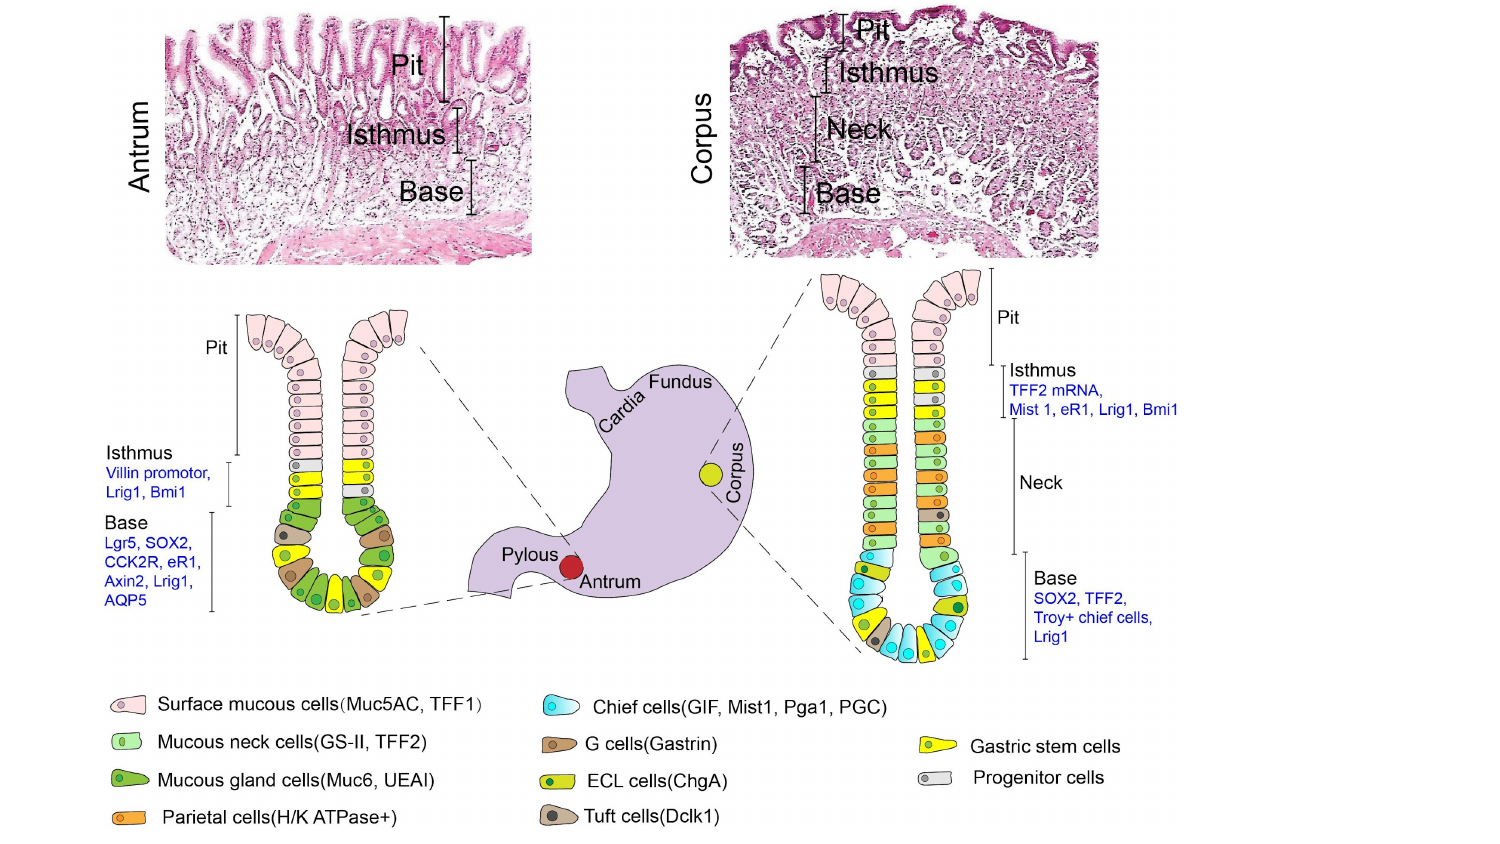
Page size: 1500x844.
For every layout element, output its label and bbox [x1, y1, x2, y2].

picture [102, 0, 1178, 831]
